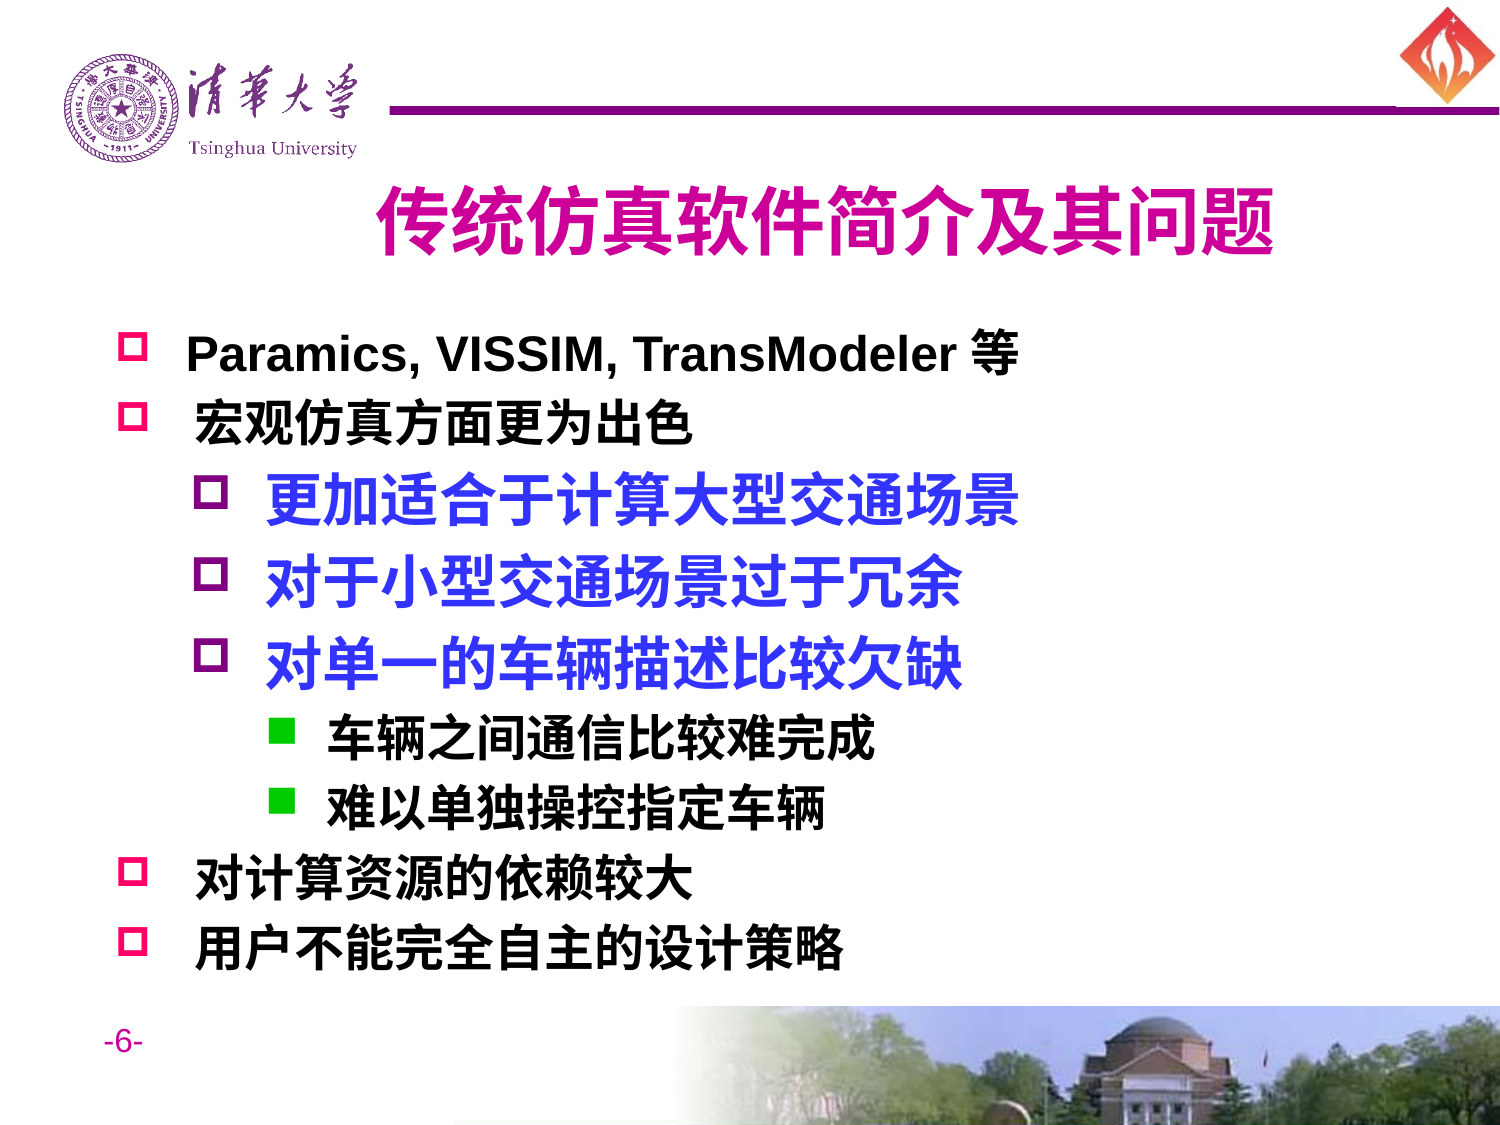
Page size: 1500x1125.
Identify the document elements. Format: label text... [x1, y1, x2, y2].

picture [64, 54, 361, 173]
picture [1396, 2, 1500, 107]
list Paramics, VISSIM, TransModeler等 宏观仿真方面更为出色 更加适合于计算大型交通场景 对于小型交通场景过于冗余 对单一的车辆描述比较欠缺 车辆之间通信比较难完成 难以单独操控指定车辆 对计算资源的依赖较大 用户不能完全自主的设计策略 [100, 314, 1424, 1024]
picture [454, 1006, 1500, 1125]
title 传统仿真软件简介及其问题 [360, 160, 1424, 280]
